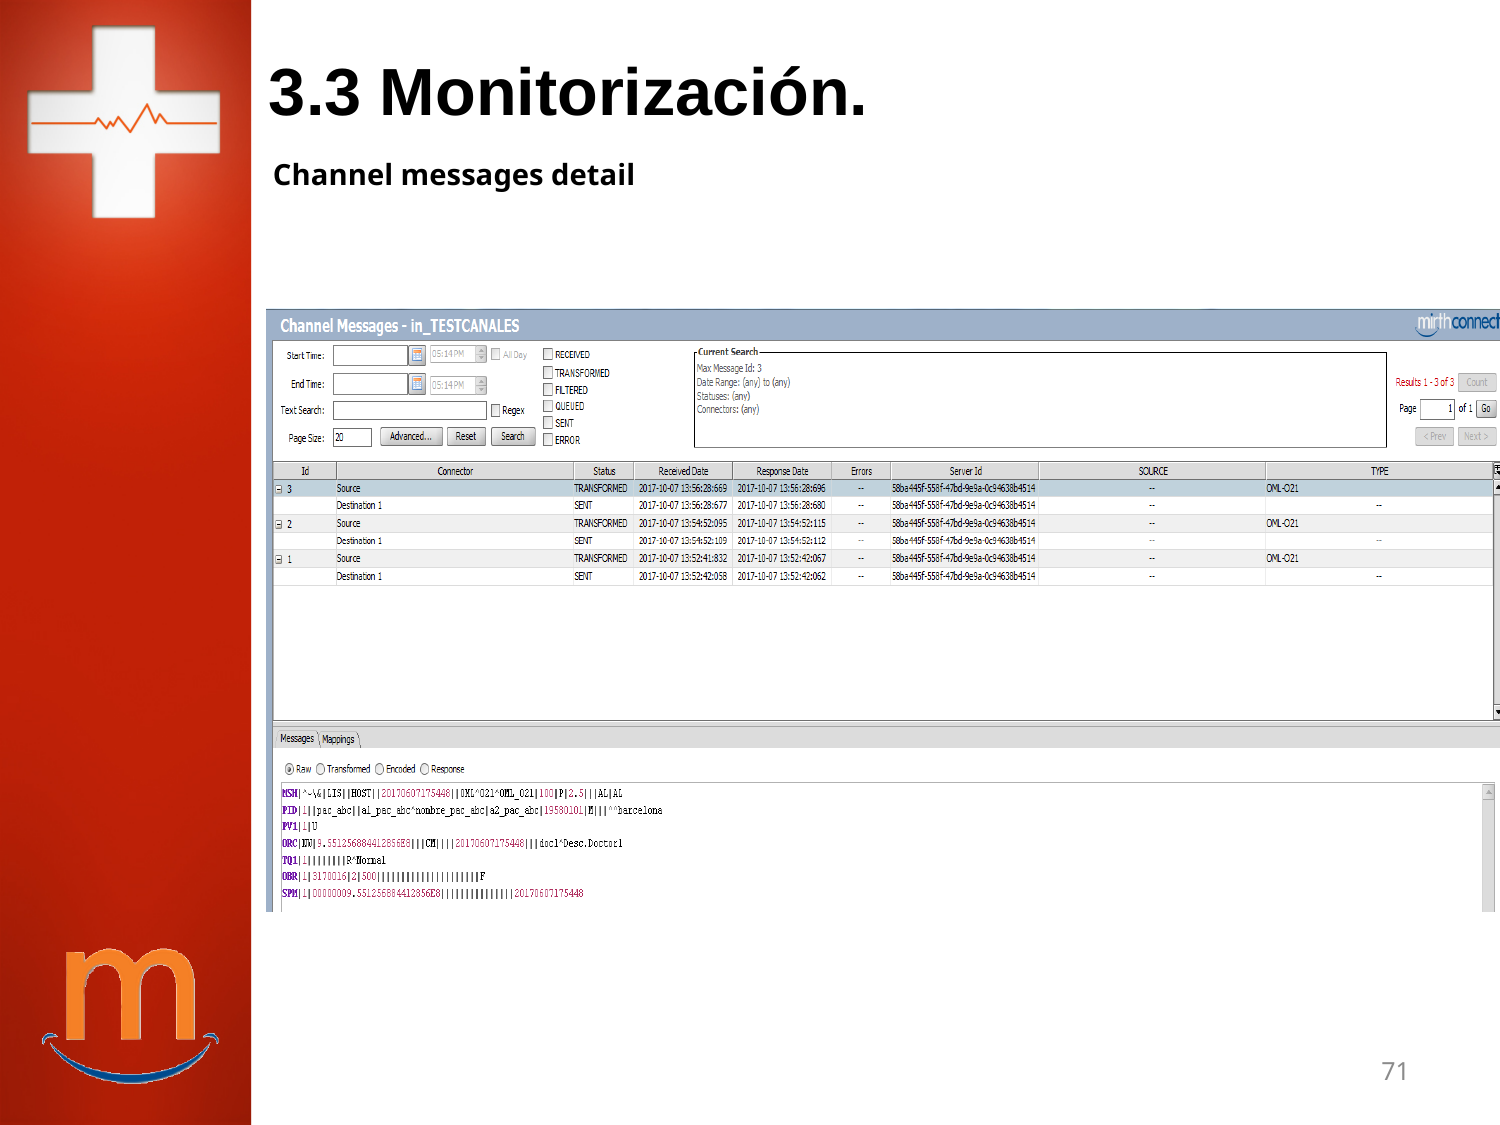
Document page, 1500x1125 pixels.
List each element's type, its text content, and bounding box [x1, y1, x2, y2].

slide_number 71 [1074, 1072, 1425, 1103]
picture [0, 0, 1500, 1125]
text_box Channel messages detail [257, 149, 1471, 1072]
title 3.3 Monitorización. [253, 2, 1500, 176]
